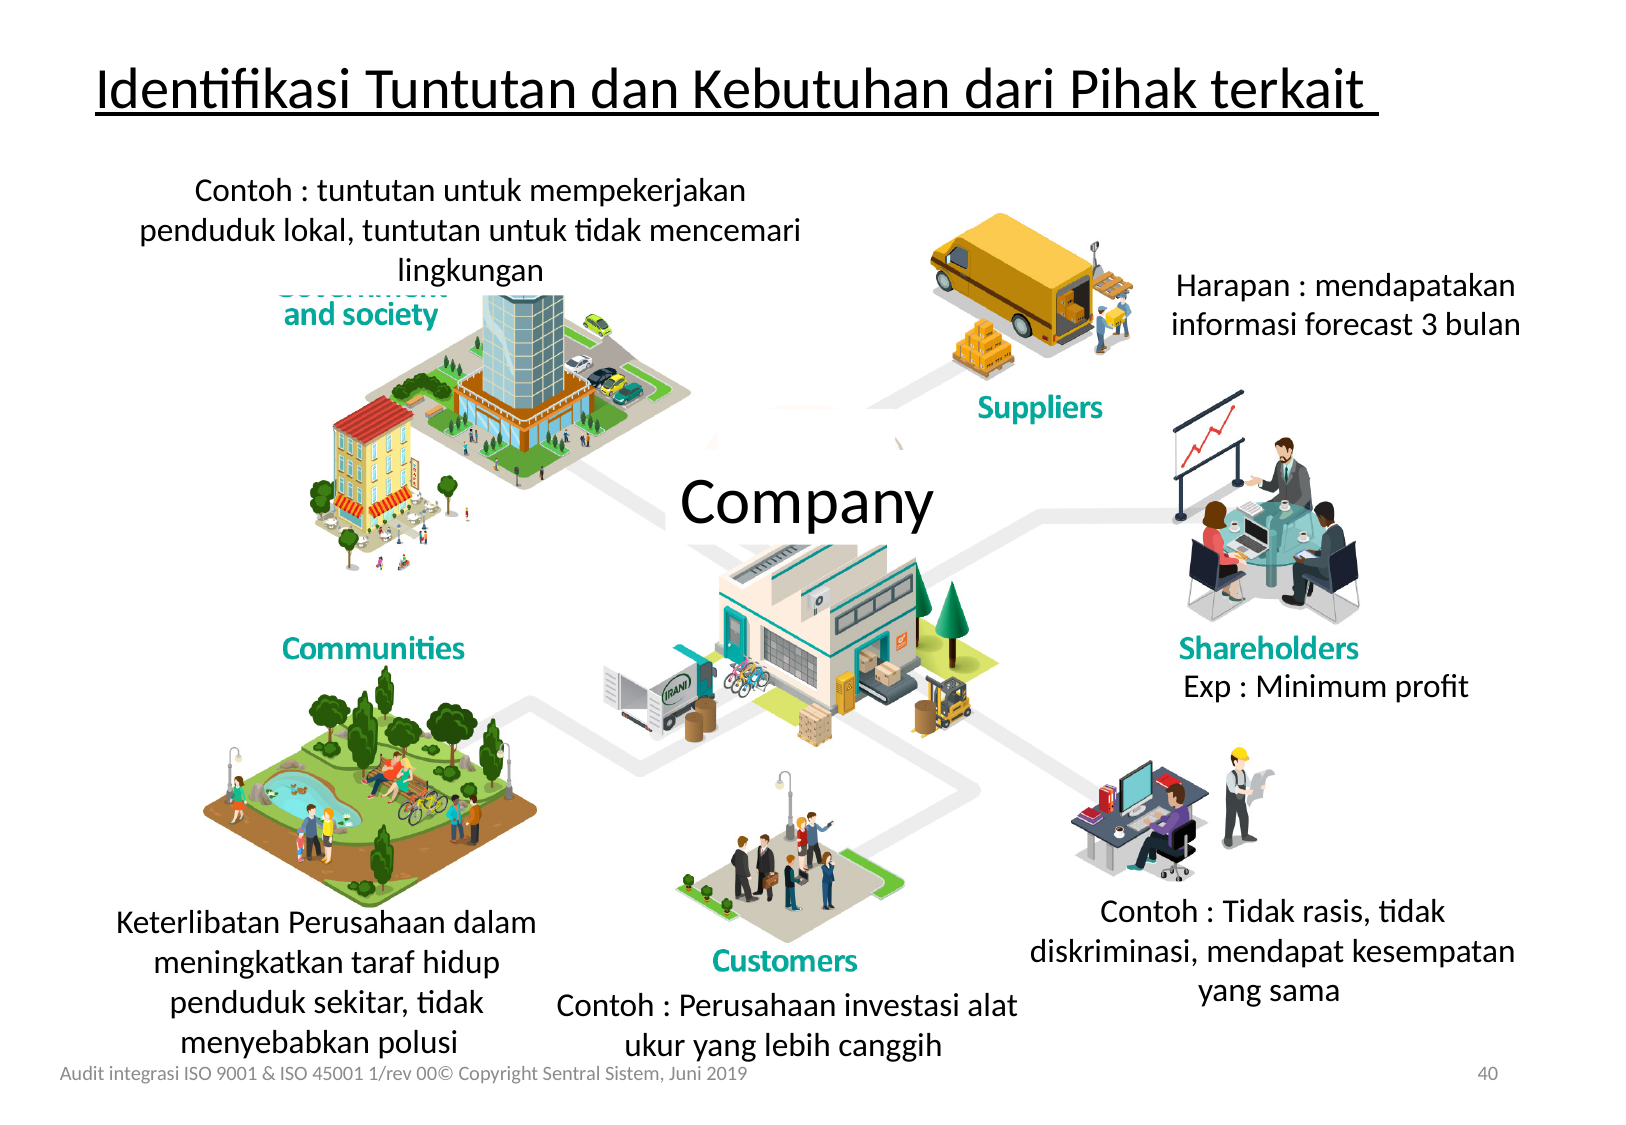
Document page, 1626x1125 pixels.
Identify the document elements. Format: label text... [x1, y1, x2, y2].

text_box Identifikasi Tuntutan dan Kebutuhan dari Pihak terkait [80, 42, 1531, 128]
slide_number 40 [1147, 1072, 1514, 1103]
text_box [80, 160, 1558, 1072]
footer Audit integrasi ISO 9001 & ISO 45001 1/rev 00© Copyright Sentral Sistem, Juni 2019 [44, 1042, 1087, 1103]
